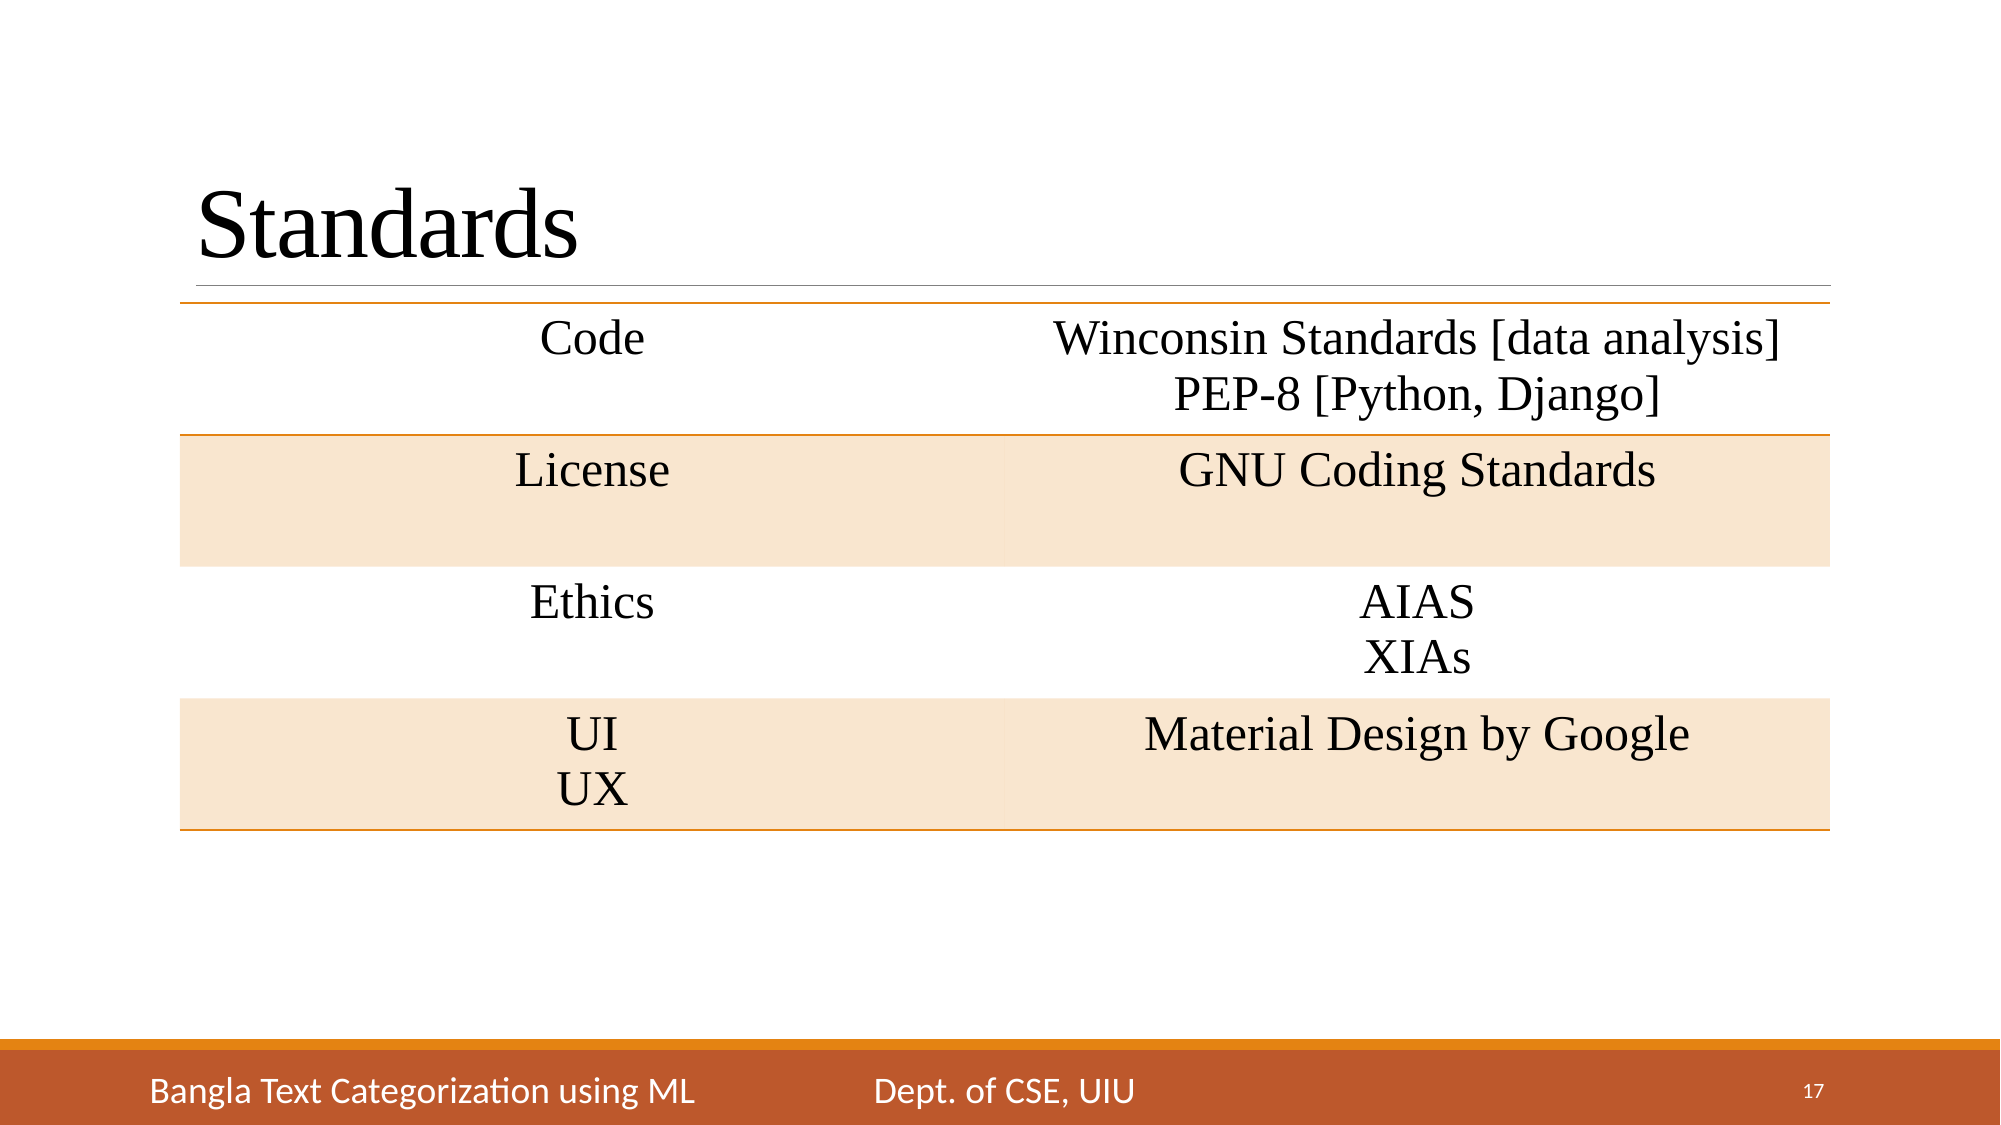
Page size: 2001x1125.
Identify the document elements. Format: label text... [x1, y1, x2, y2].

table_header Winconsin Standards [data analysis] PEP-8 [Python, Django] [1005, 304, 1830, 434]
title Standards [180, 47, 1830, 285]
table_cell Ethics [180, 567, 1005, 698]
table_cell License [180, 436, 1005, 567]
table_cell Material Design by Google [1005, 698, 1830, 829]
table_cell UI UX [180, 698, 1005, 829]
table_header Code [180, 304, 1005, 434]
slide_number 17 [1624, 1059, 1840, 1120]
table_cell AIAS XIAs [1005, 567, 1830, 698]
table_cell GNU Coding Standards [1005, 436, 1830, 567]
text_box Bangla Text Categorization using ML [134, 1058, 711, 1119]
text_box Dept. of CSE, UIU [859, 1058, 1151, 1119]
